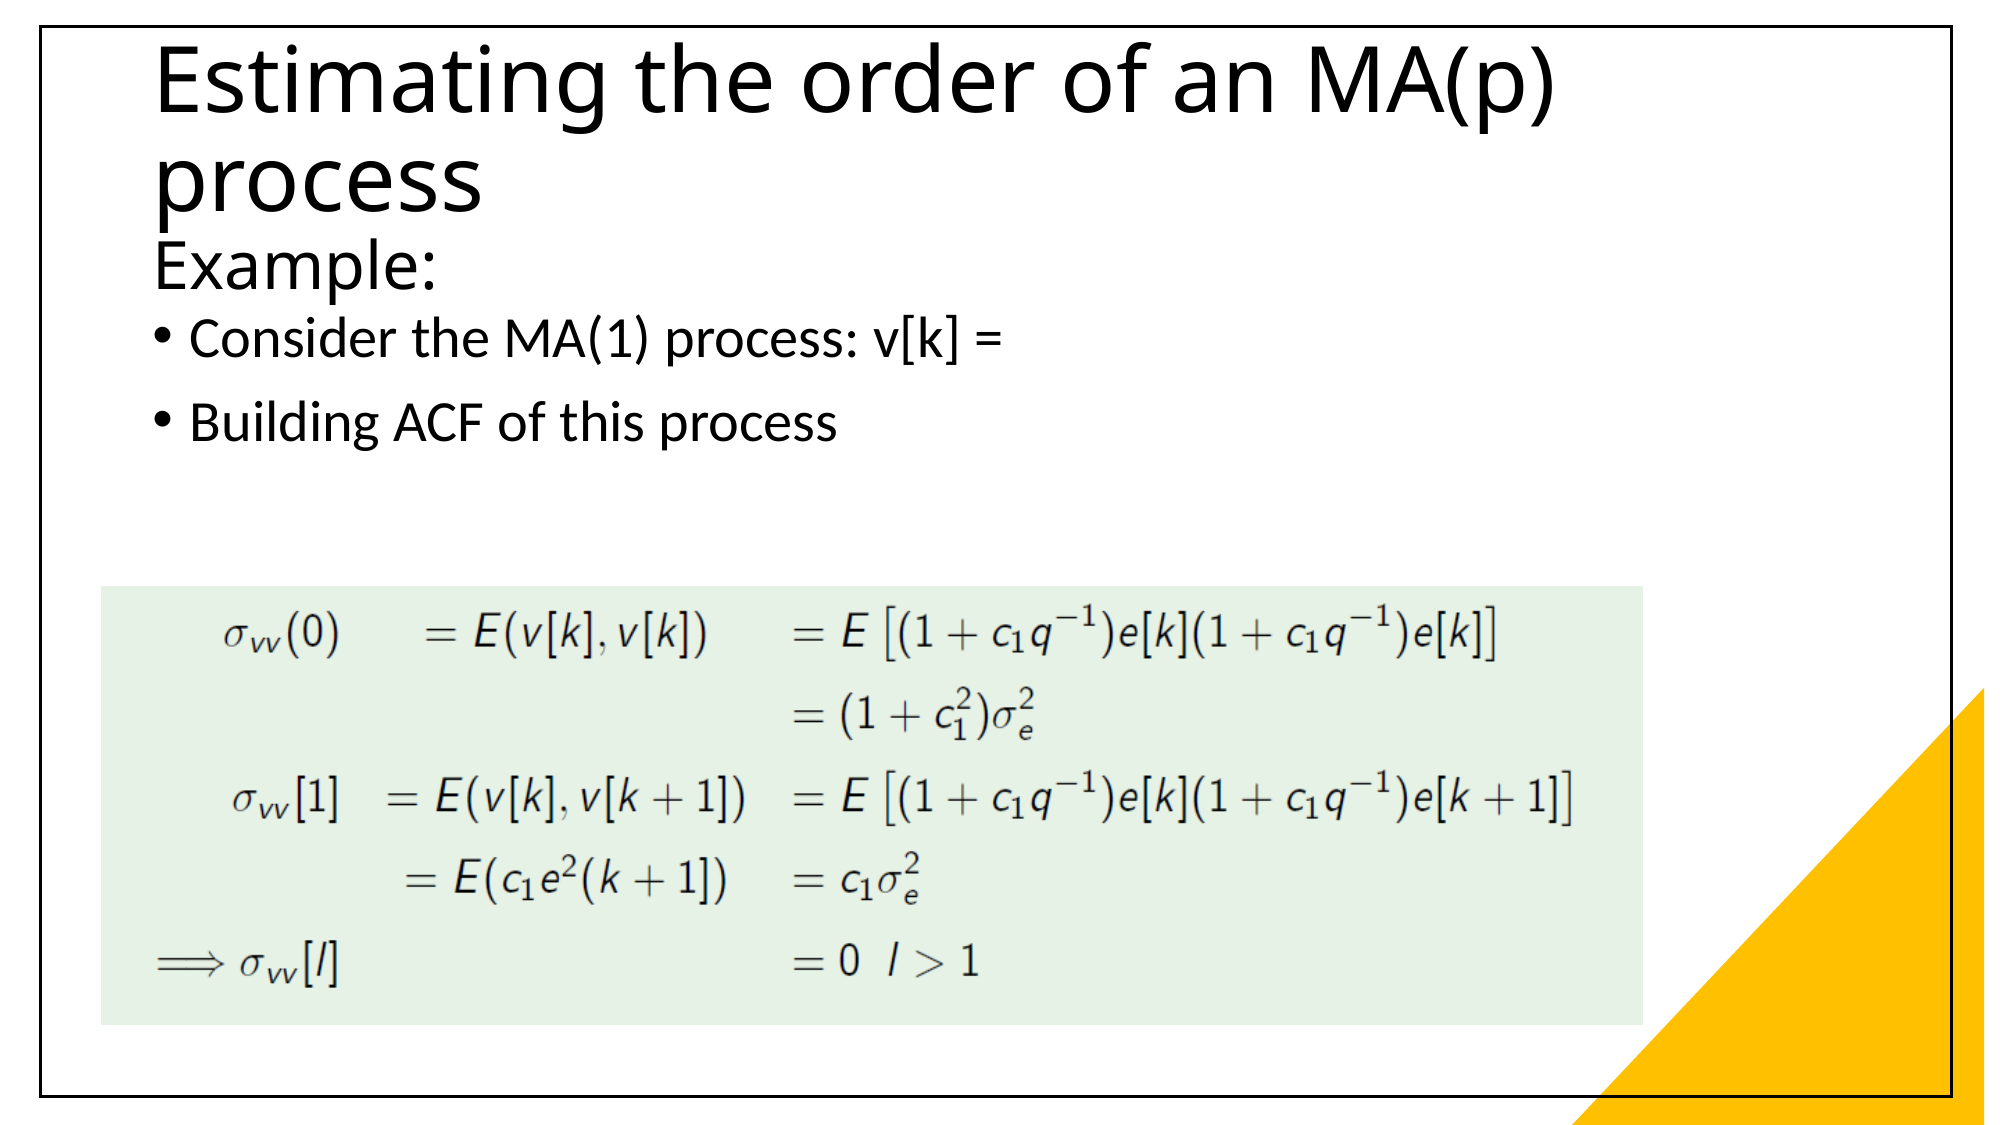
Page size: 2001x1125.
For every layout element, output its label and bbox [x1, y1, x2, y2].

text_box [40, 26, 1984, 1125]
picture [101, 586, 1643, 1025]
